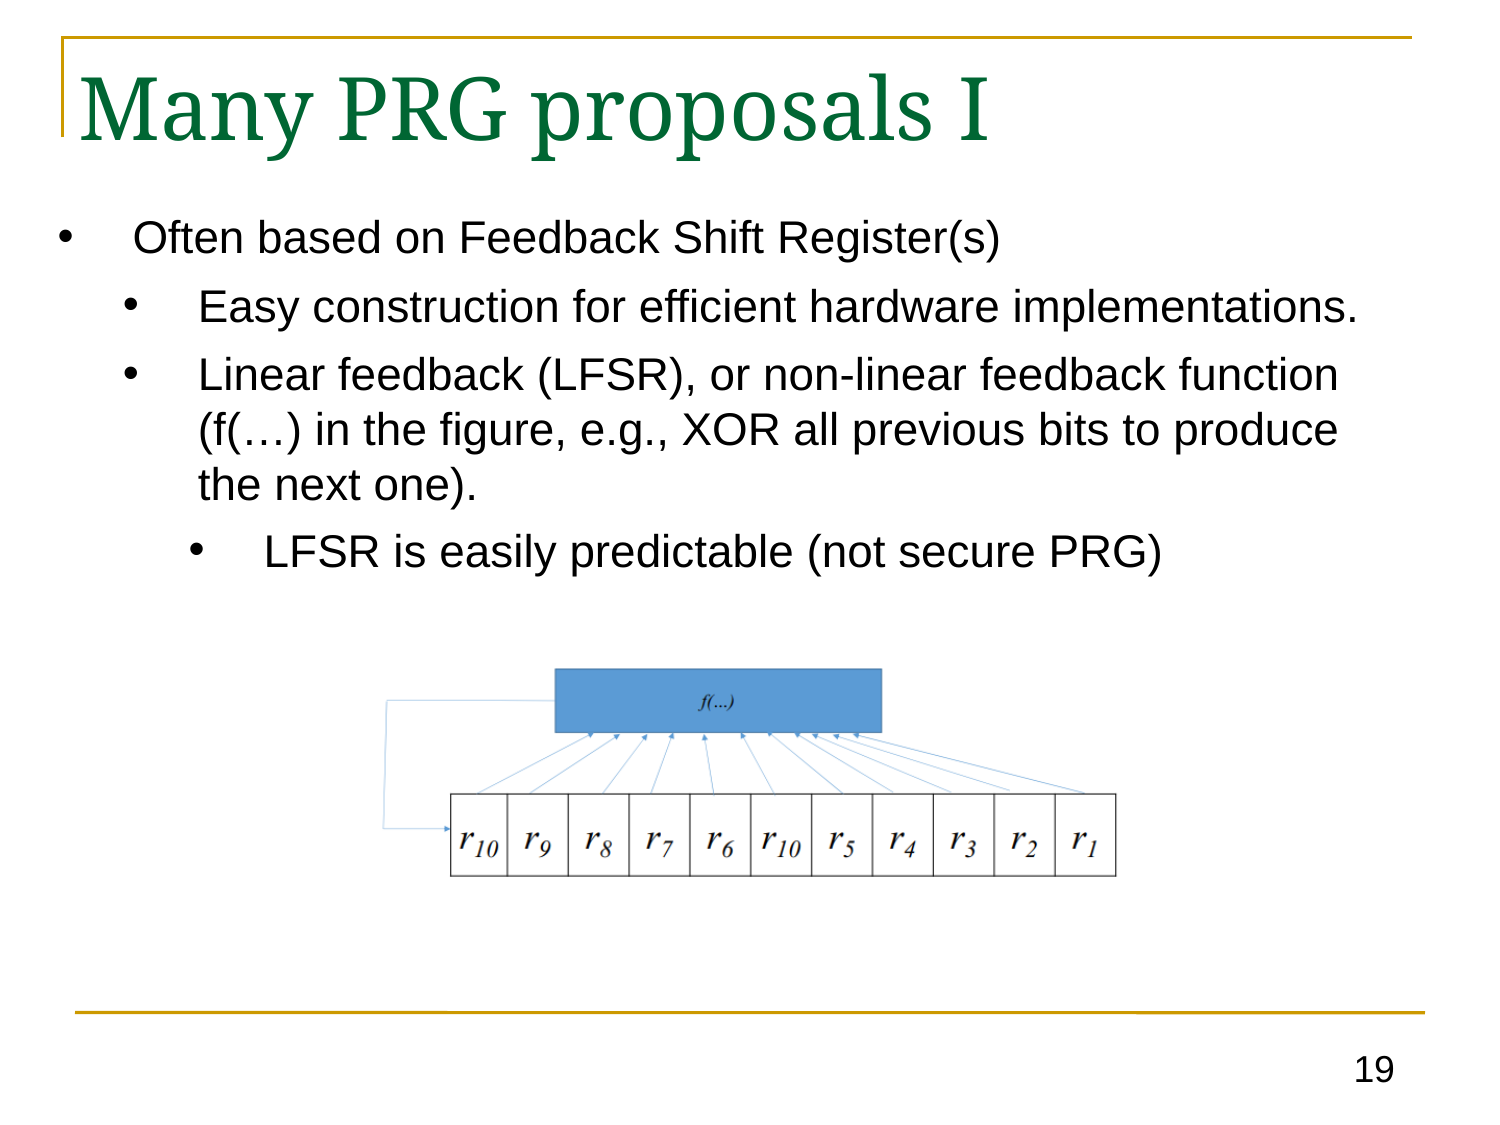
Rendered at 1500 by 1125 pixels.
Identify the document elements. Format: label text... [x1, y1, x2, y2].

list Often based on Feedback Shift Register(s) Easy construction for efficient hardware implementations. Linear feedback (LFSR), or non-linear feedback function (f(…) in the figure, e.g., XOR all previous bits to produce the next one). LFSR is easily predictable (not secure PRG) [42, 200, 1424, 611]
title Many PRG proposals I [63, 45, 1424, 200]
slide_number 19 [1338, 1023, 1424, 1098]
picture [352, 649, 1136, 890]
